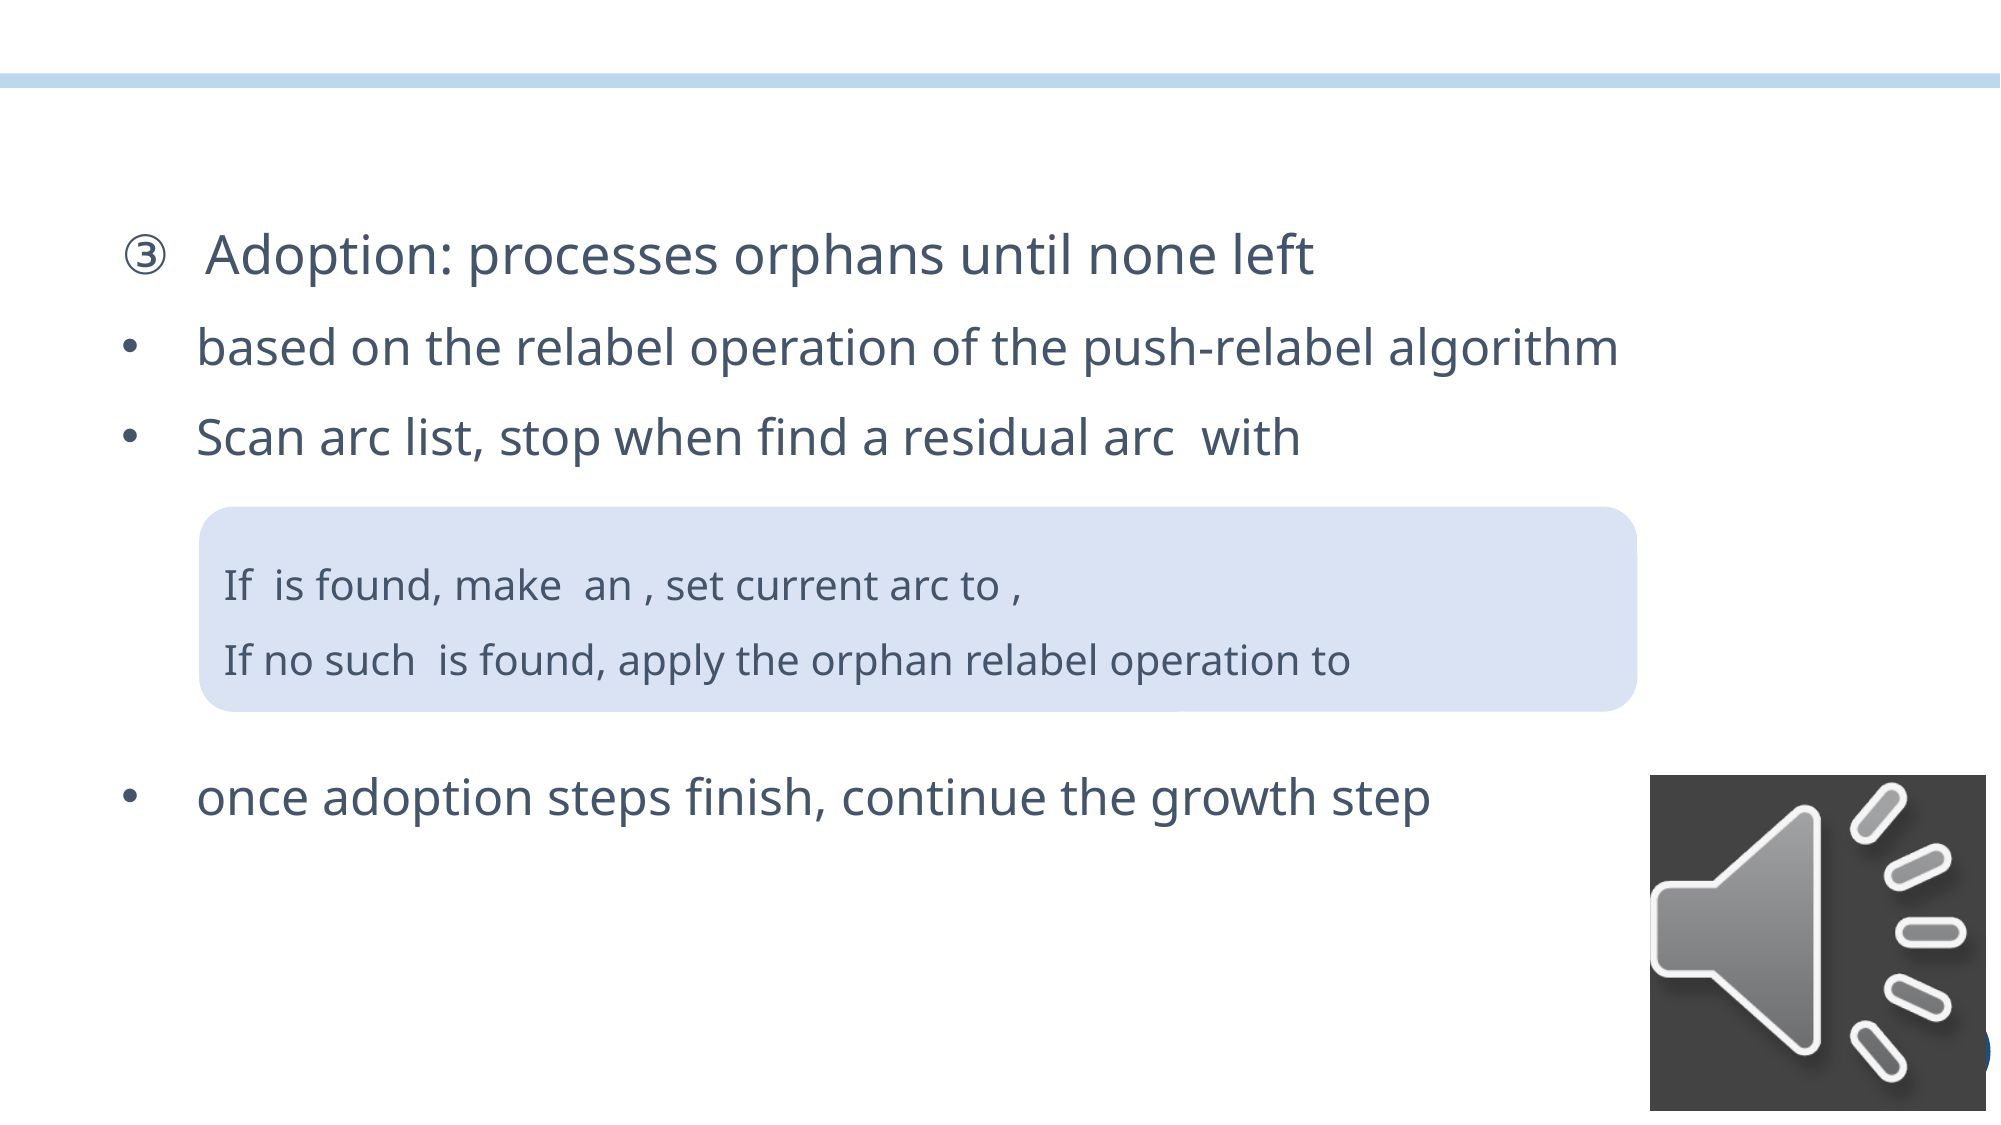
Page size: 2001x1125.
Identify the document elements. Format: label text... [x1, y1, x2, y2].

text_box 14 [1987, 1031, 1992, 1072]
picture [1648, 773, 1987, 1112]
text_box [0, 72, 2000, 89]
